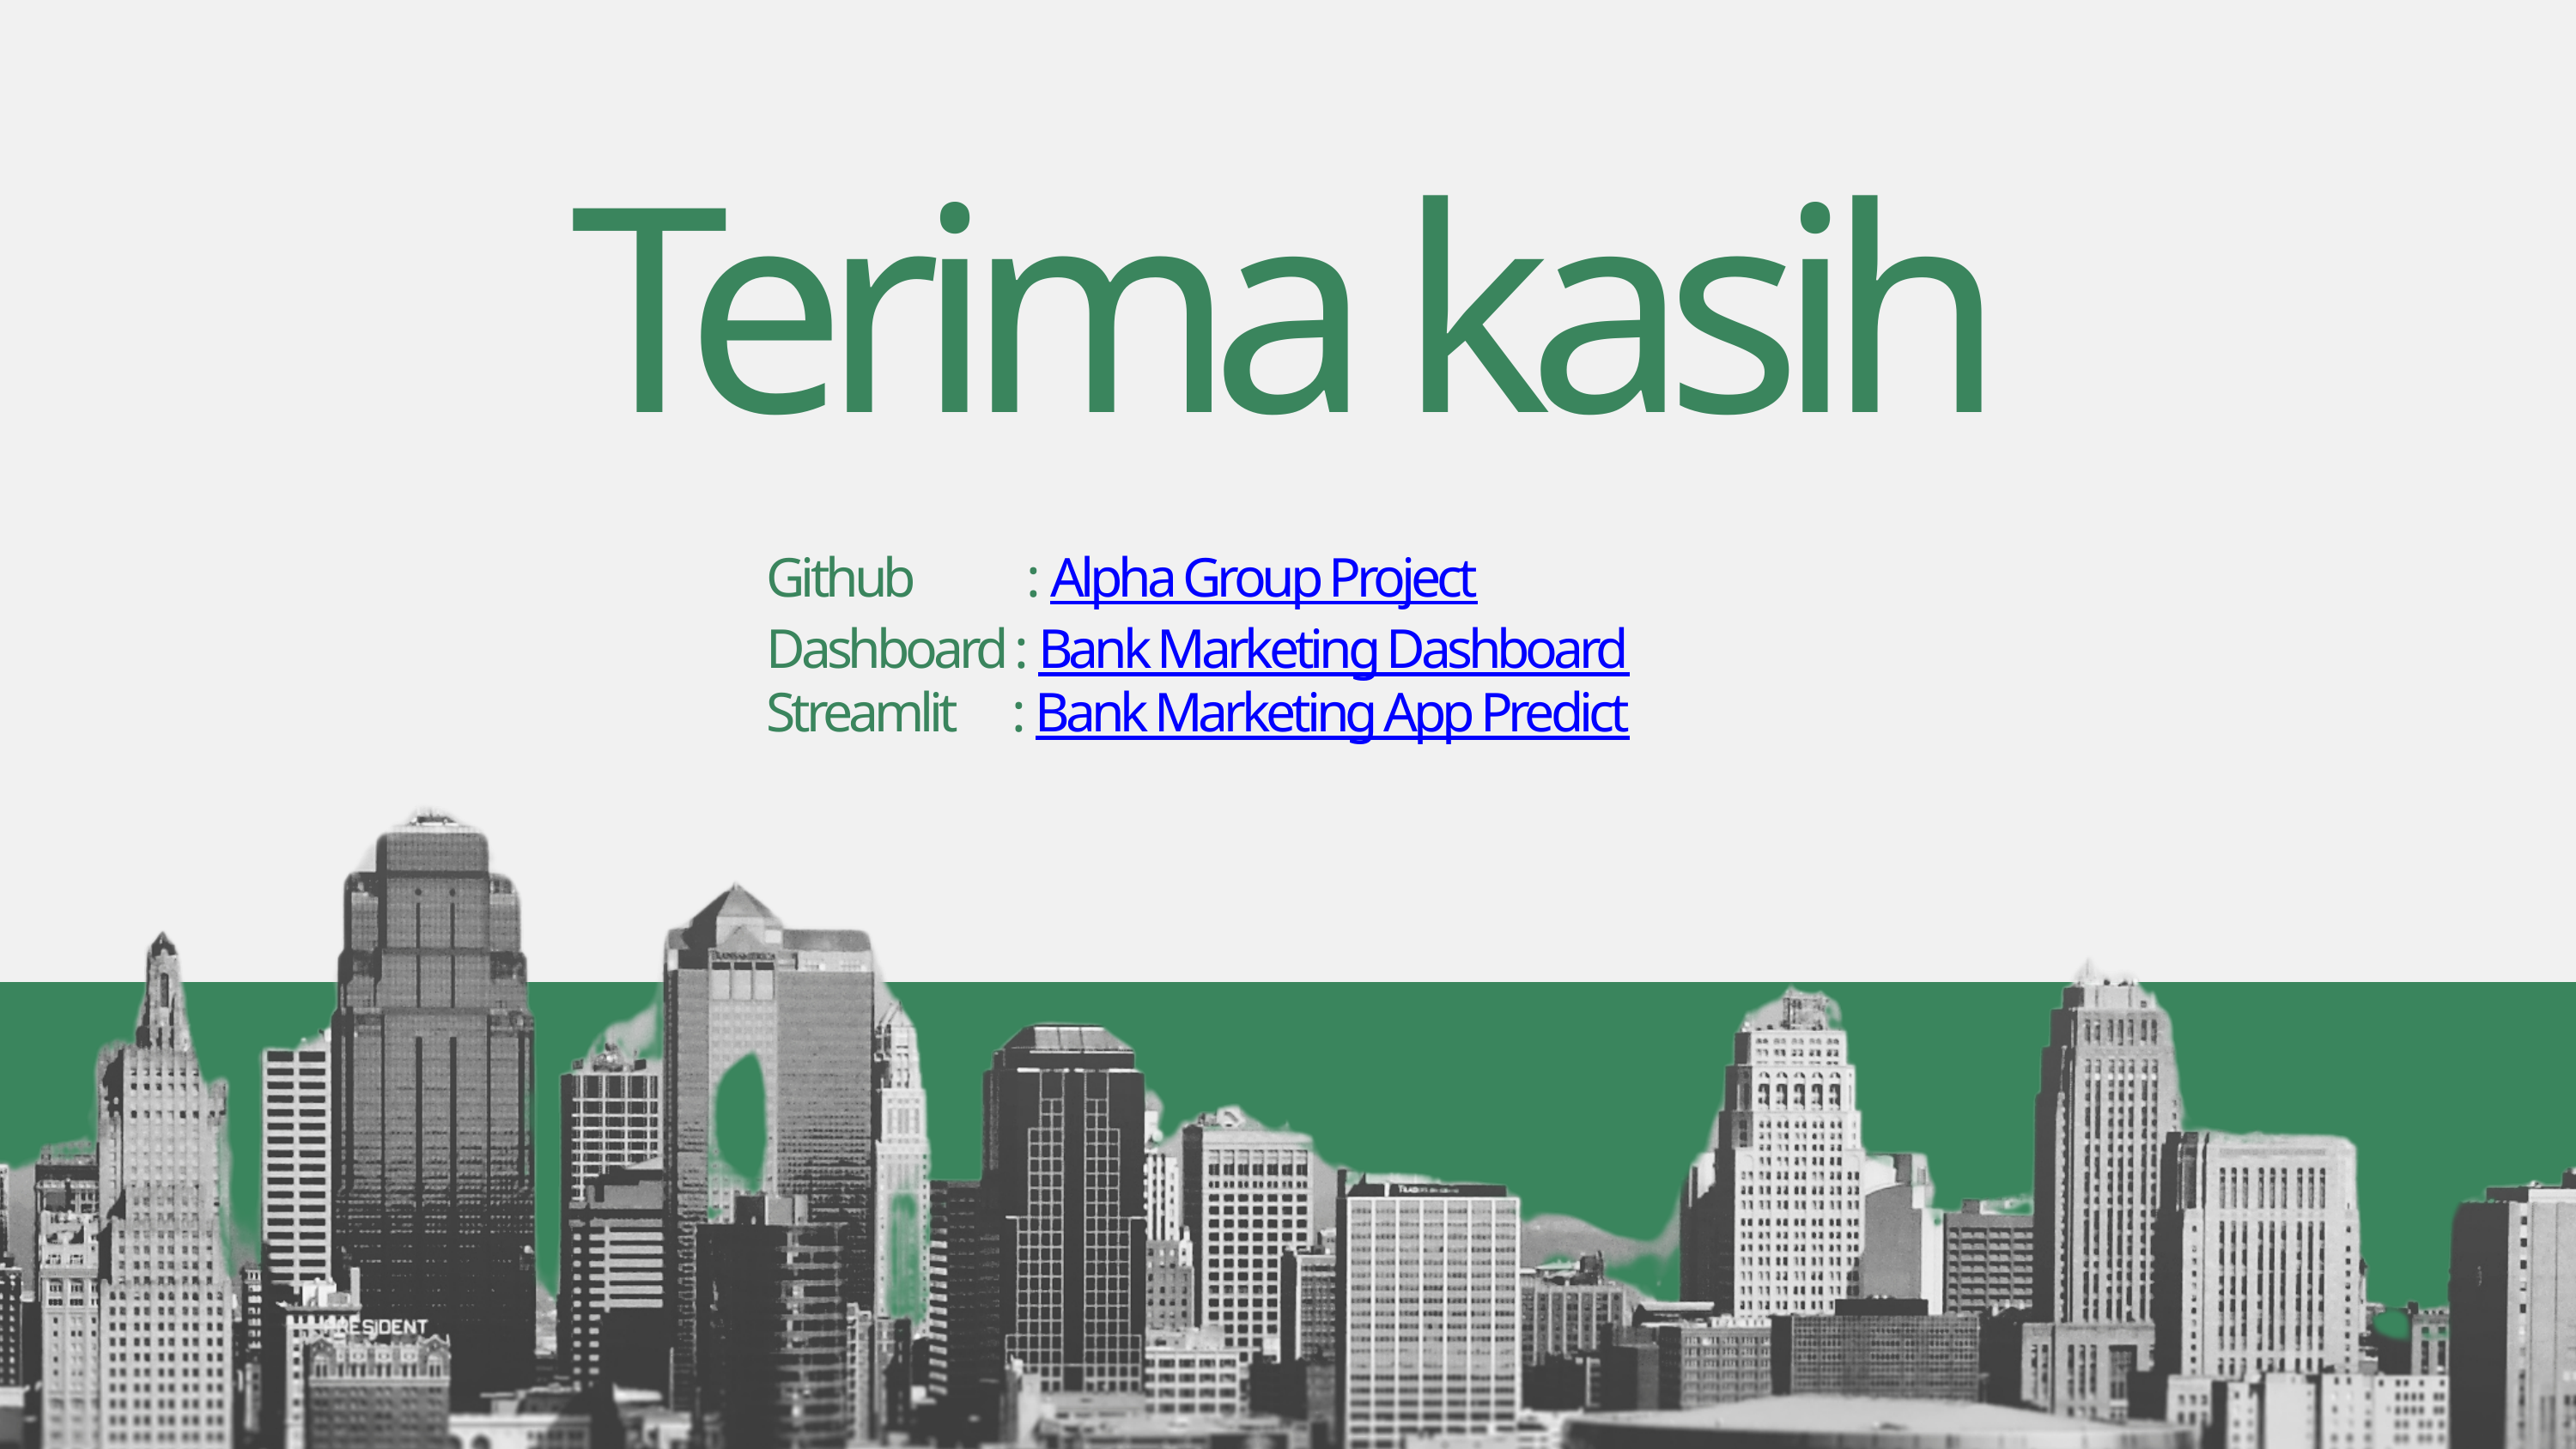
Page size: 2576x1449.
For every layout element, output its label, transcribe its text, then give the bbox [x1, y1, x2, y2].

text_box Github : Alpha Group Project [766, 569, 1810, 616]
text_box [0, 756, 2576, 979]
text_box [0, 981, 2576, 1449]
text_box Streamlit : Bank Marketing App Predict [766, 704, 1810, 752]
text_box Dashboard : Bank Marketing Dashboard [766, 640, 1810, 688]
text_box Terima kasih [507, 221, 2069, 470]
